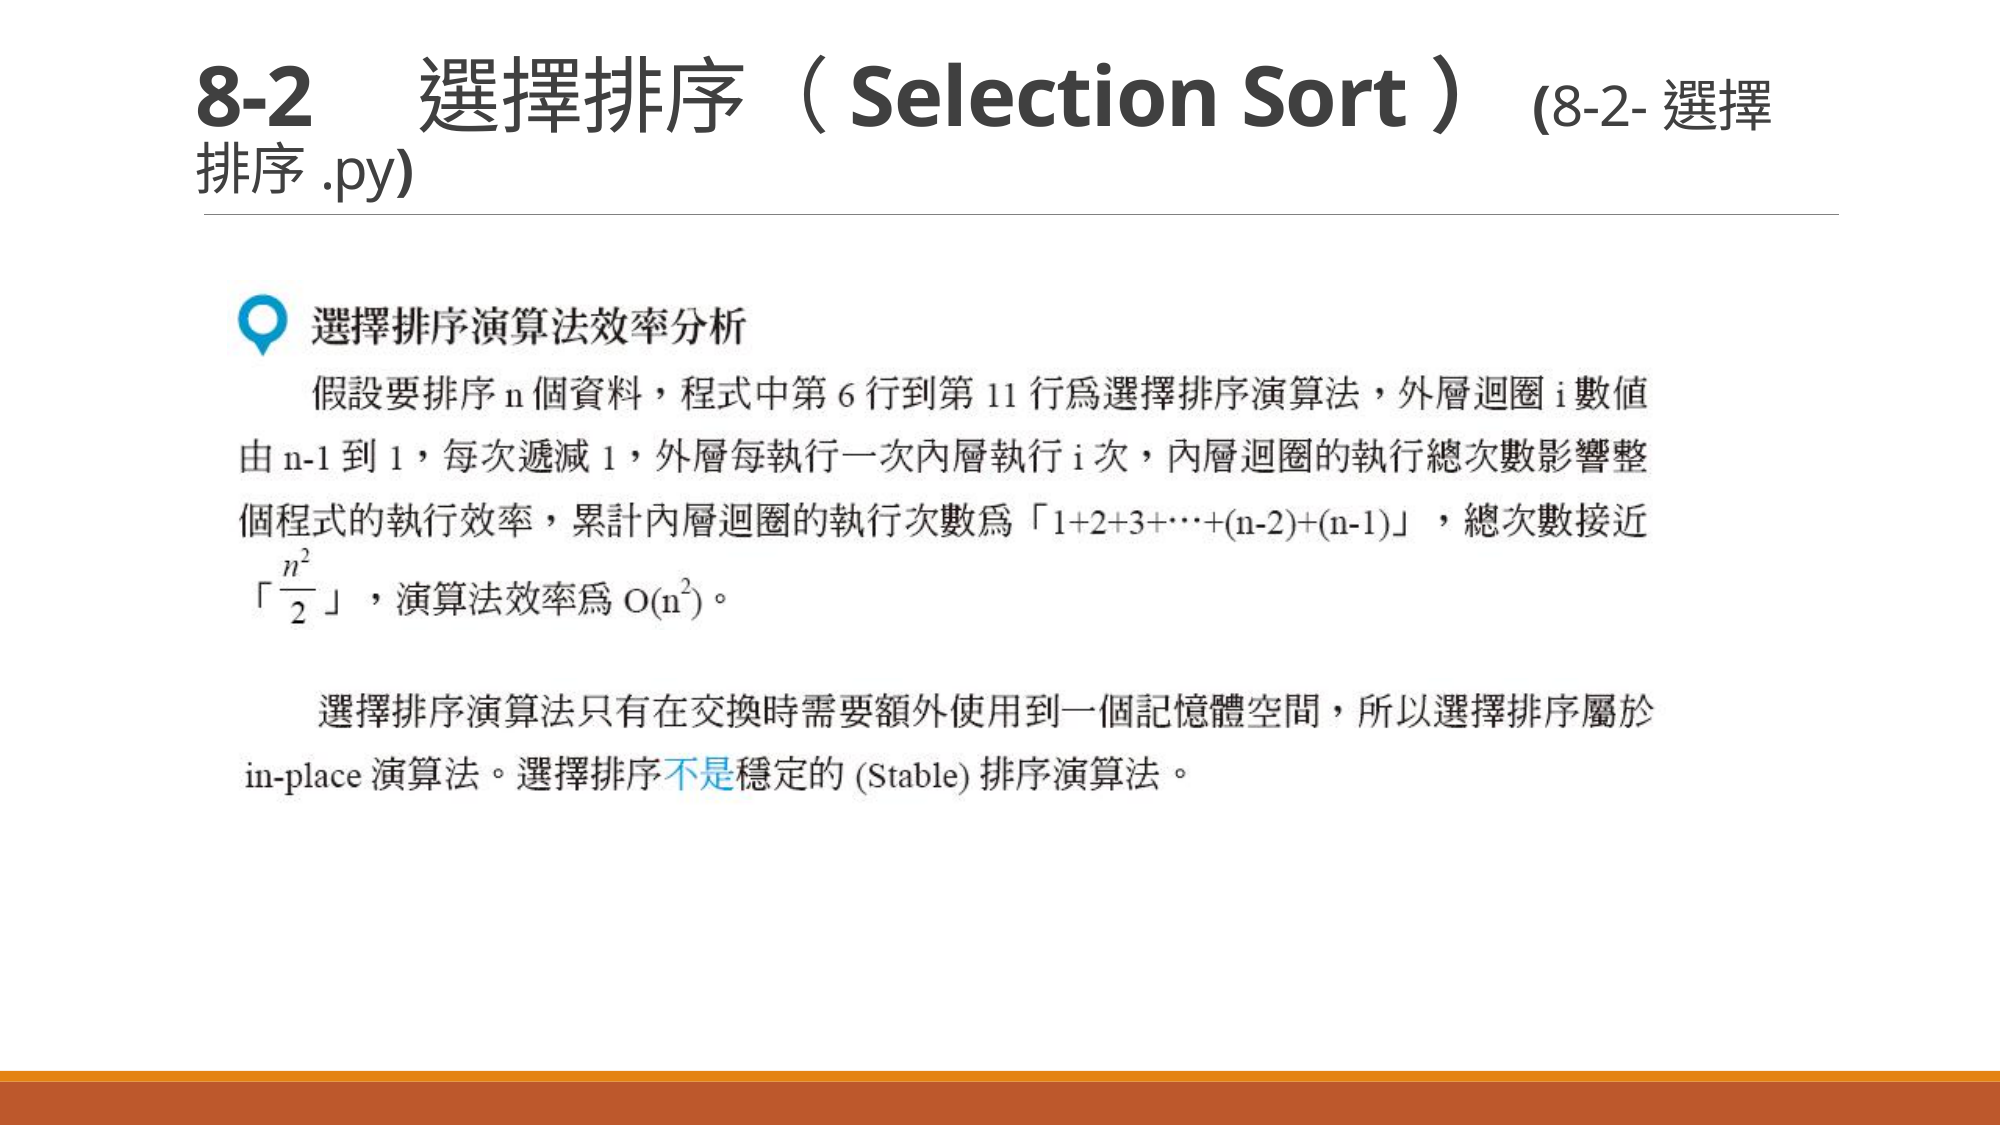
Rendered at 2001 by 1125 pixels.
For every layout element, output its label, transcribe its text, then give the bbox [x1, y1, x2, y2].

title 8-2 選擇排序（Selection Sort）(8-2-選擇排序.py) [180, 47, 1830, 209]
picture [227, 677, 1669, 823]
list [226, 280, 1668, 630]
